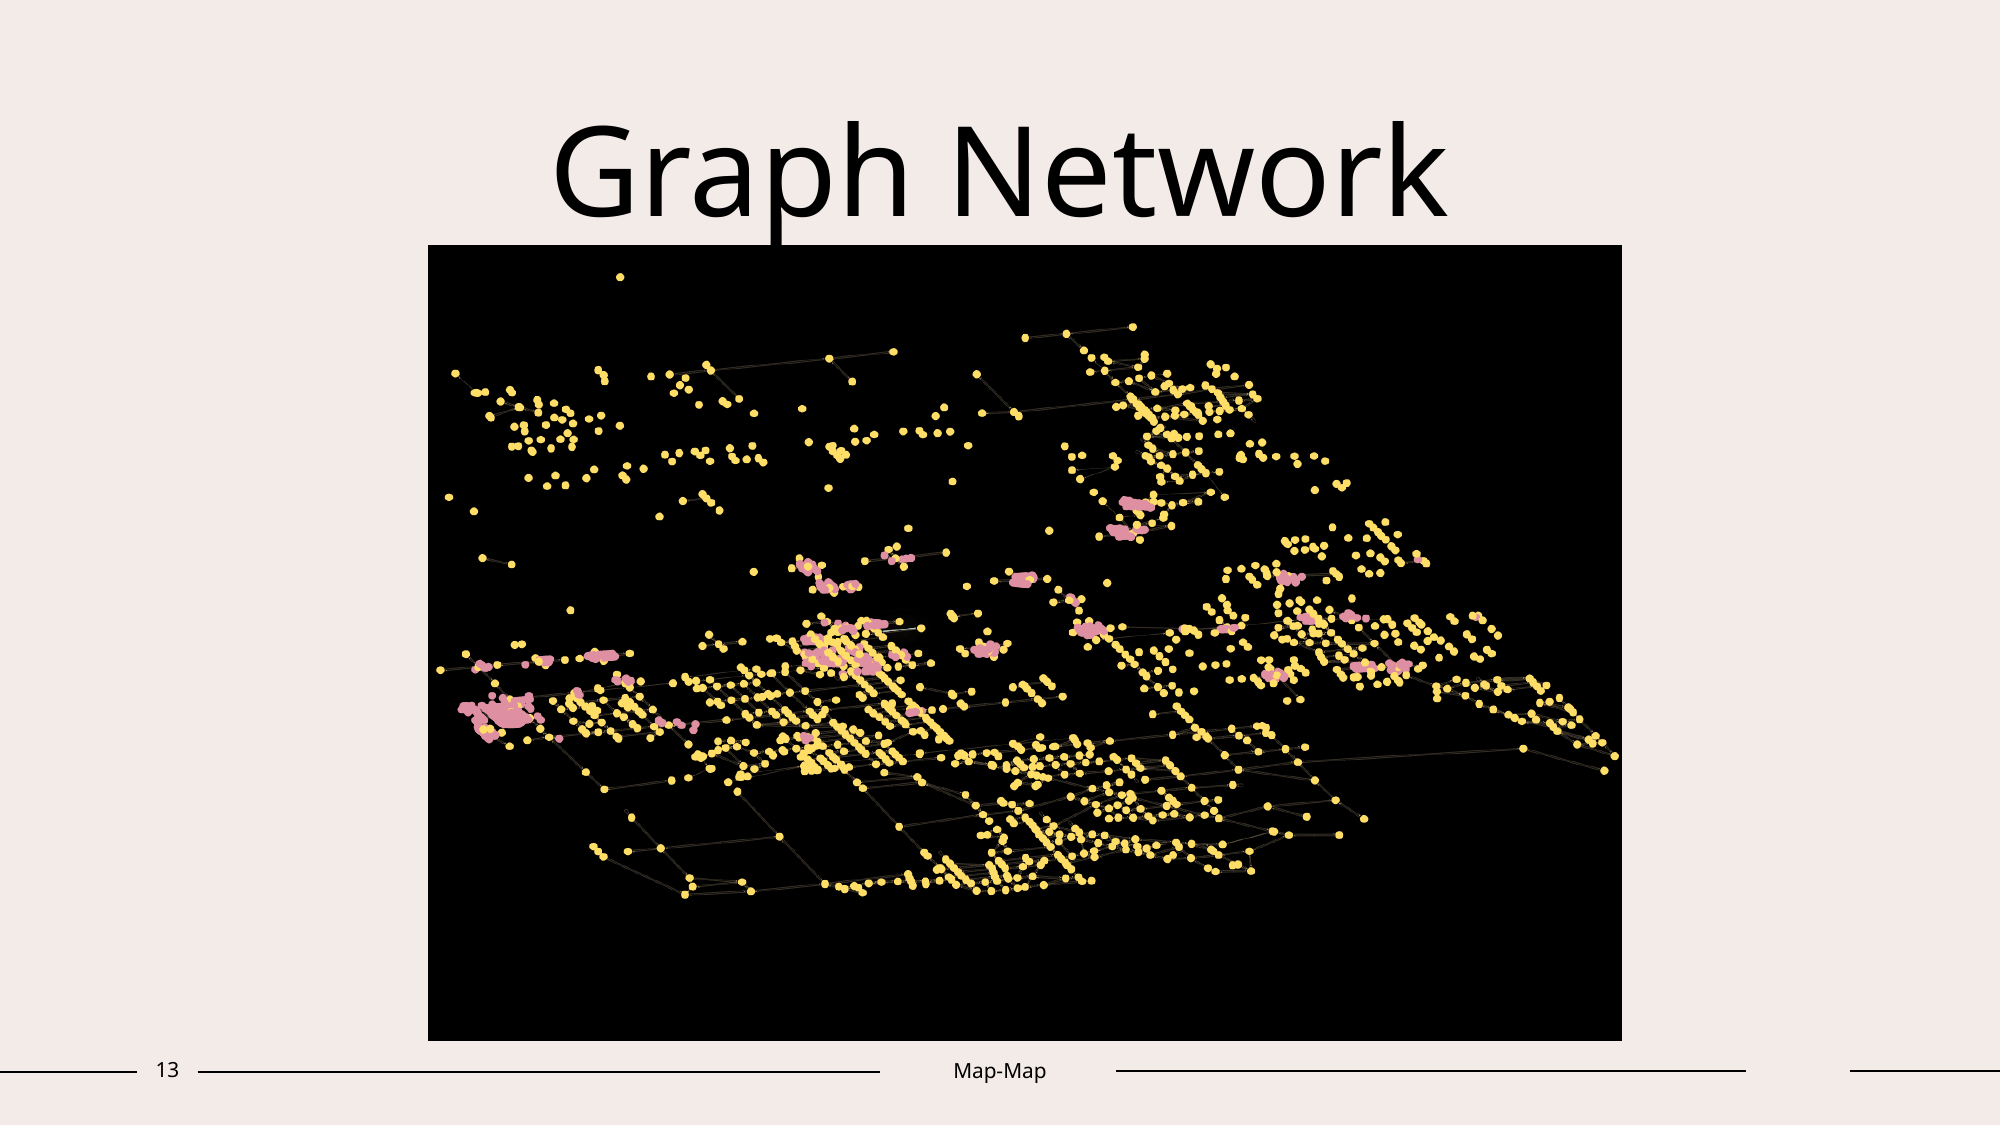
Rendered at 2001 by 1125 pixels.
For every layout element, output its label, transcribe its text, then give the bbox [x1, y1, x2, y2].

footer Map-Map [879, 1050, 1120, 1091]
picture [427, 244, 1623, 1041]
slide_number 13 [137, 1050, 198, 1091]
title Graph Network [187, 83, 1813, 251]
